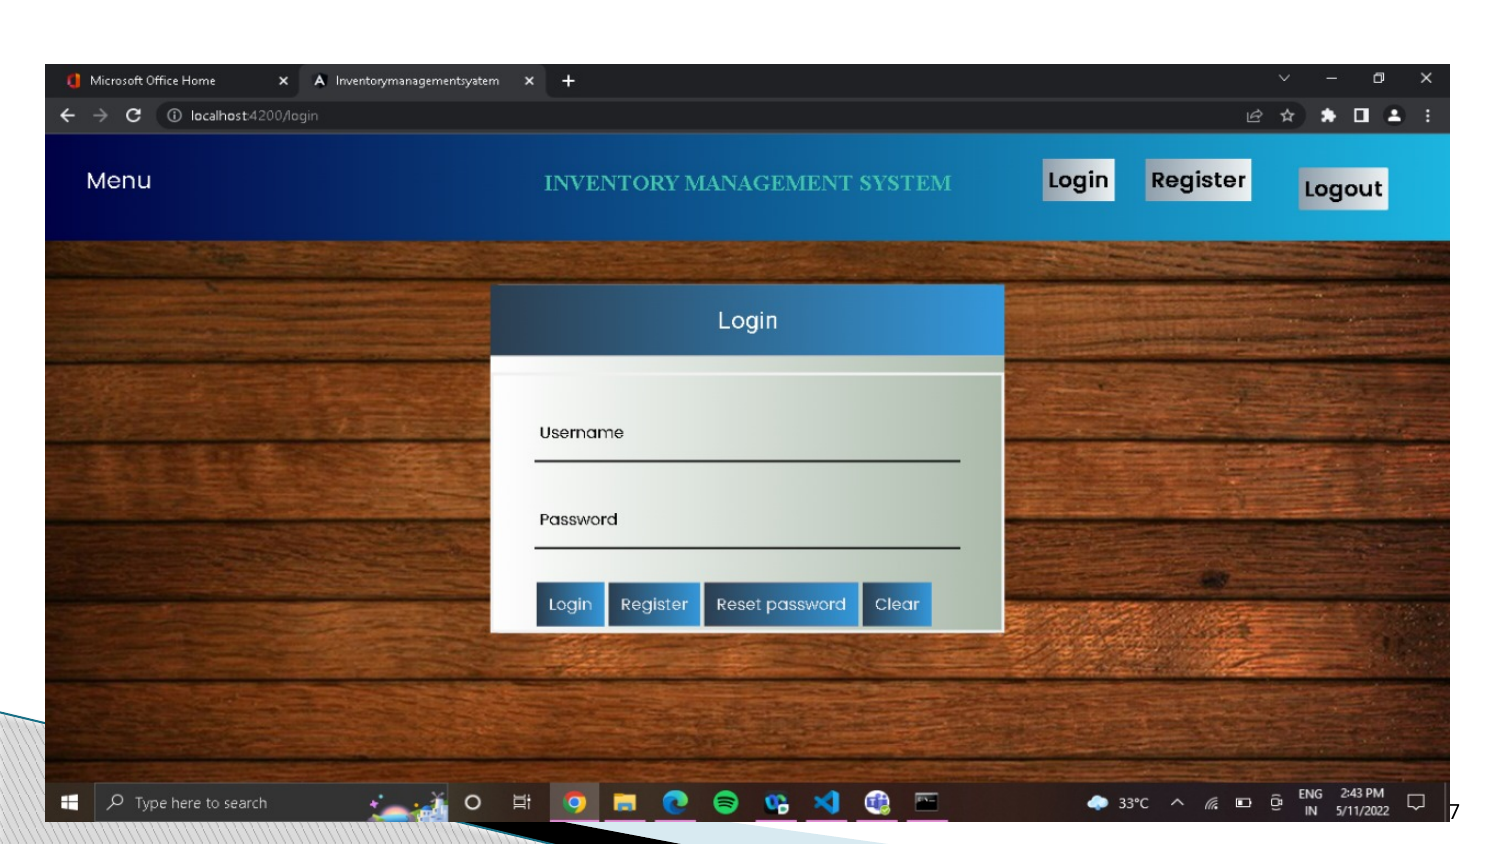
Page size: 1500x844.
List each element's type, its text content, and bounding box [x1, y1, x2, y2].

picture [44, 64, 1451, 822]
slide_number 27 [1418, 788, 1479, 834]
